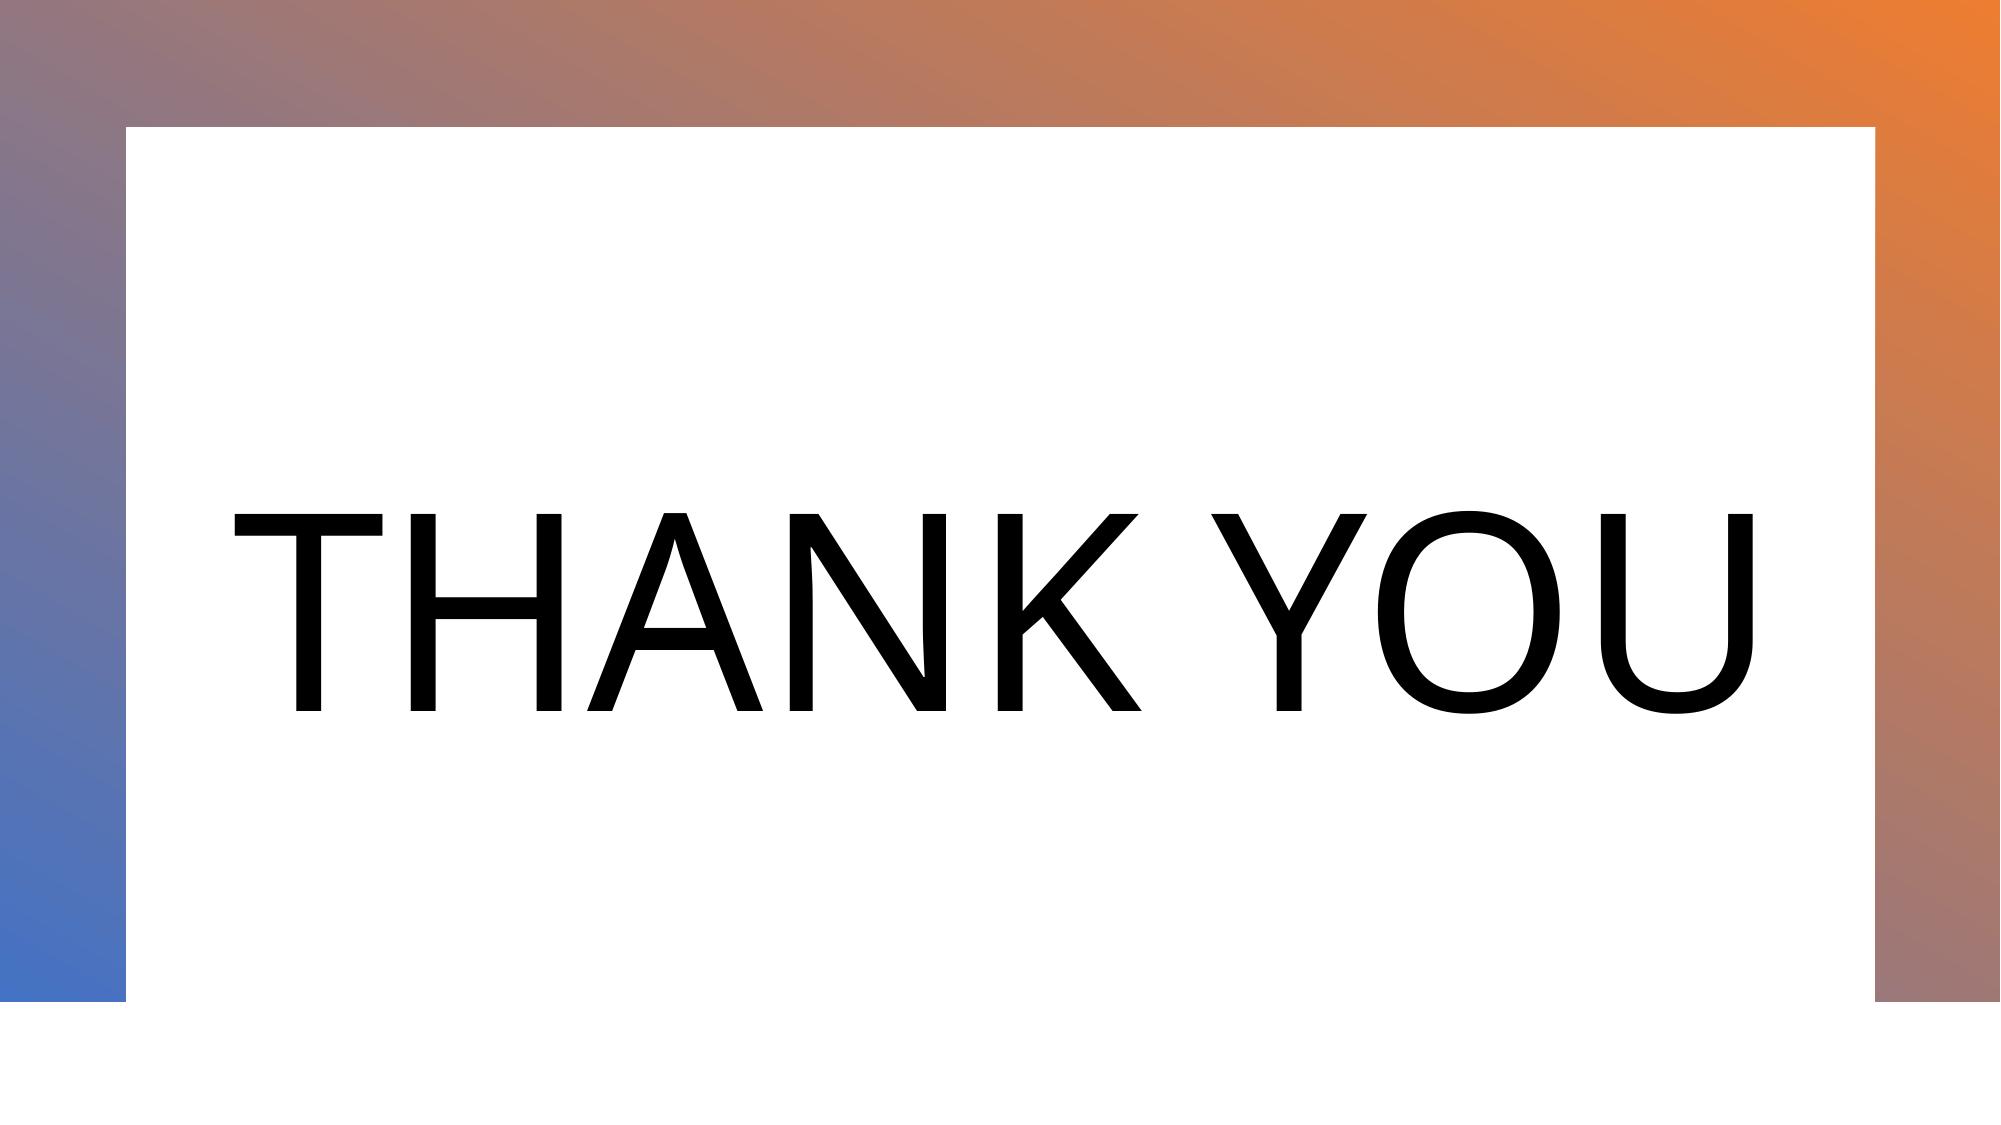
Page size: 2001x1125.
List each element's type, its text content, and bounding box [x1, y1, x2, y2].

title THANK YOU [217, 452, 1932, 786]
